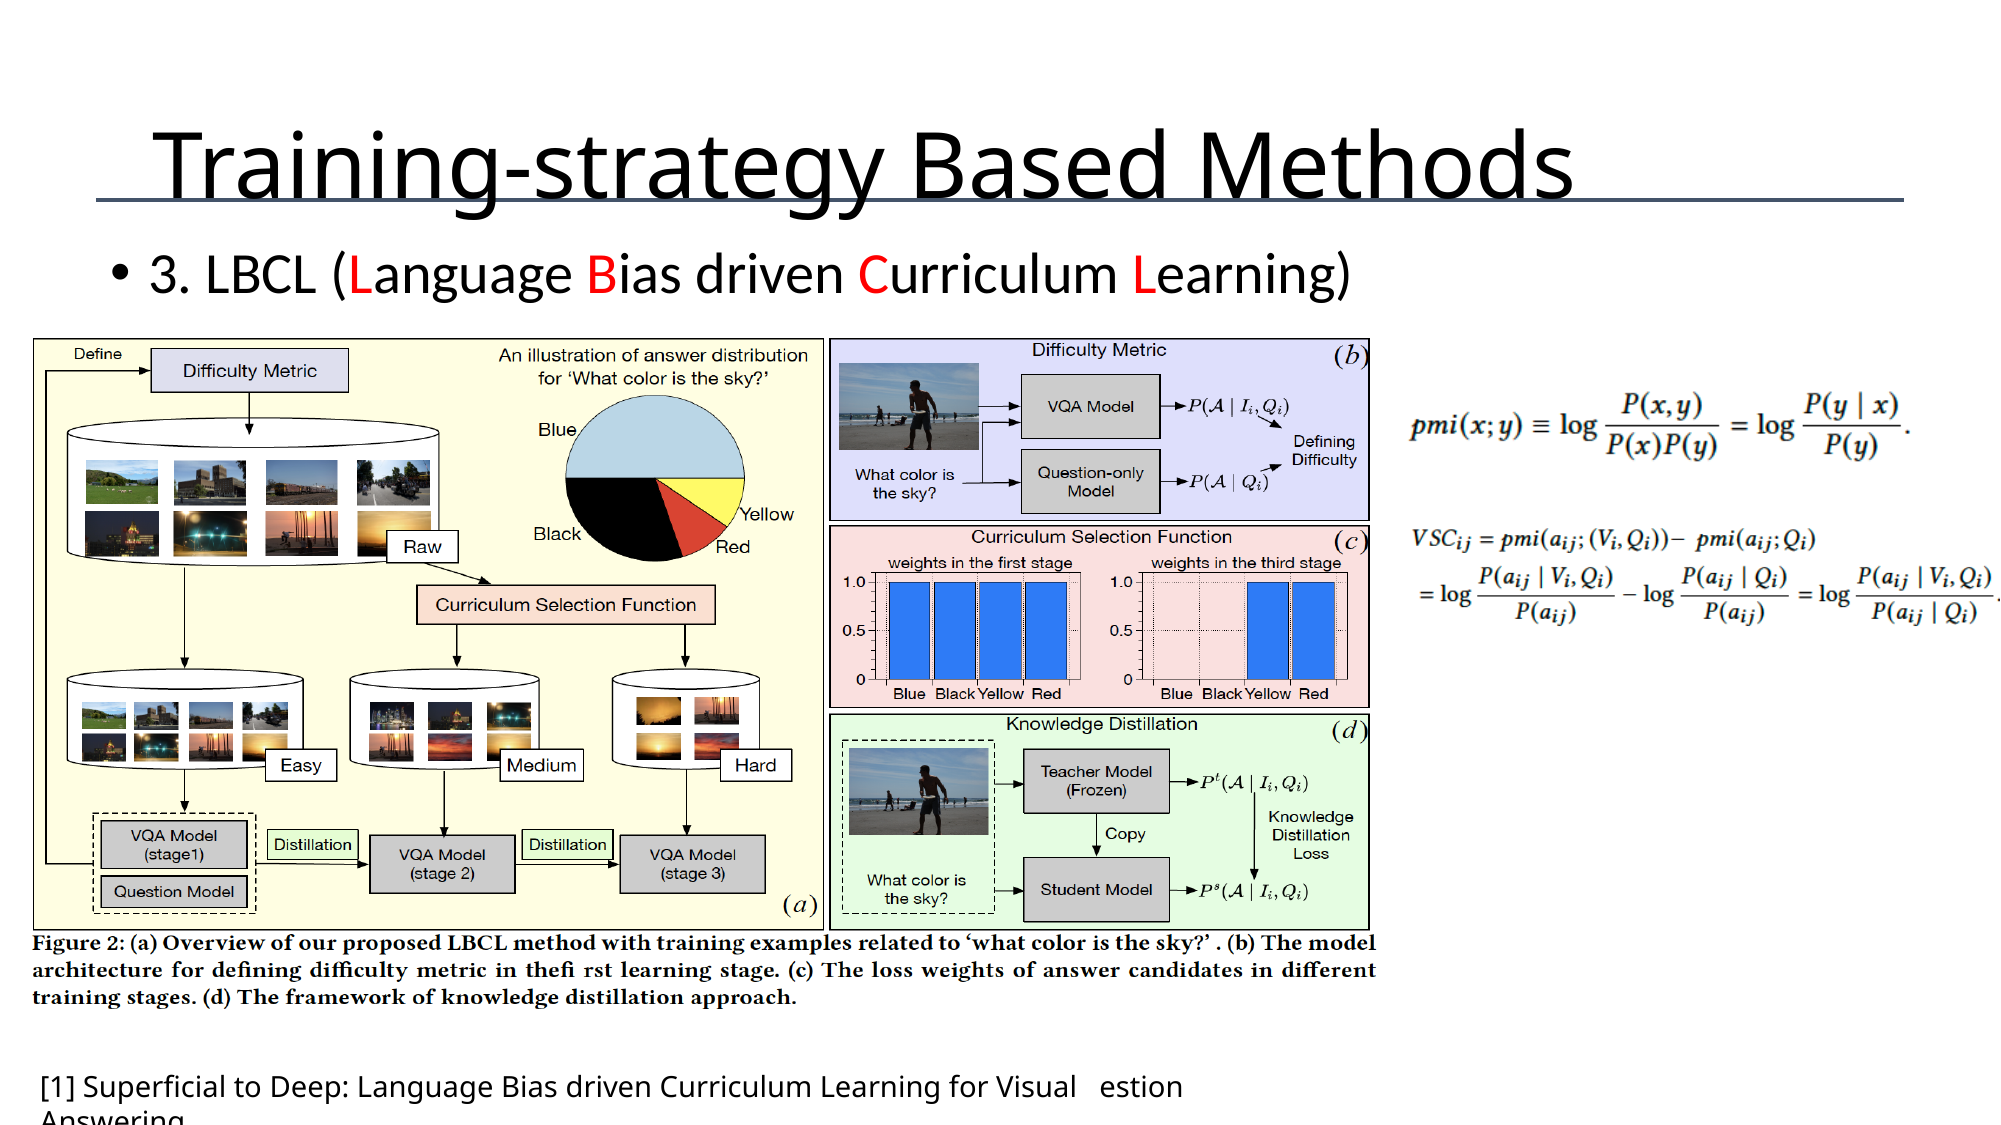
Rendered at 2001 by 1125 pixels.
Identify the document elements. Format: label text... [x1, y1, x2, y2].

list 3. LBCL (Language Bias driven Curriculum Learning) [95, 476, 1904, 1029]
picture [1395, 520, 2000, 639]
title Training-strategy Based Methods [137, 59, 1863, 235]
list 3. LBCL (Language Bias driven Curriculum Learning) [95, 235, 1904, 370]
picture [0, 316, 1940, 1019]
text_box [1] Superficial to Deep: Language Bias driven Curriculum Learning for Visual estion Answering [25, 1060, 1223, 1125]
